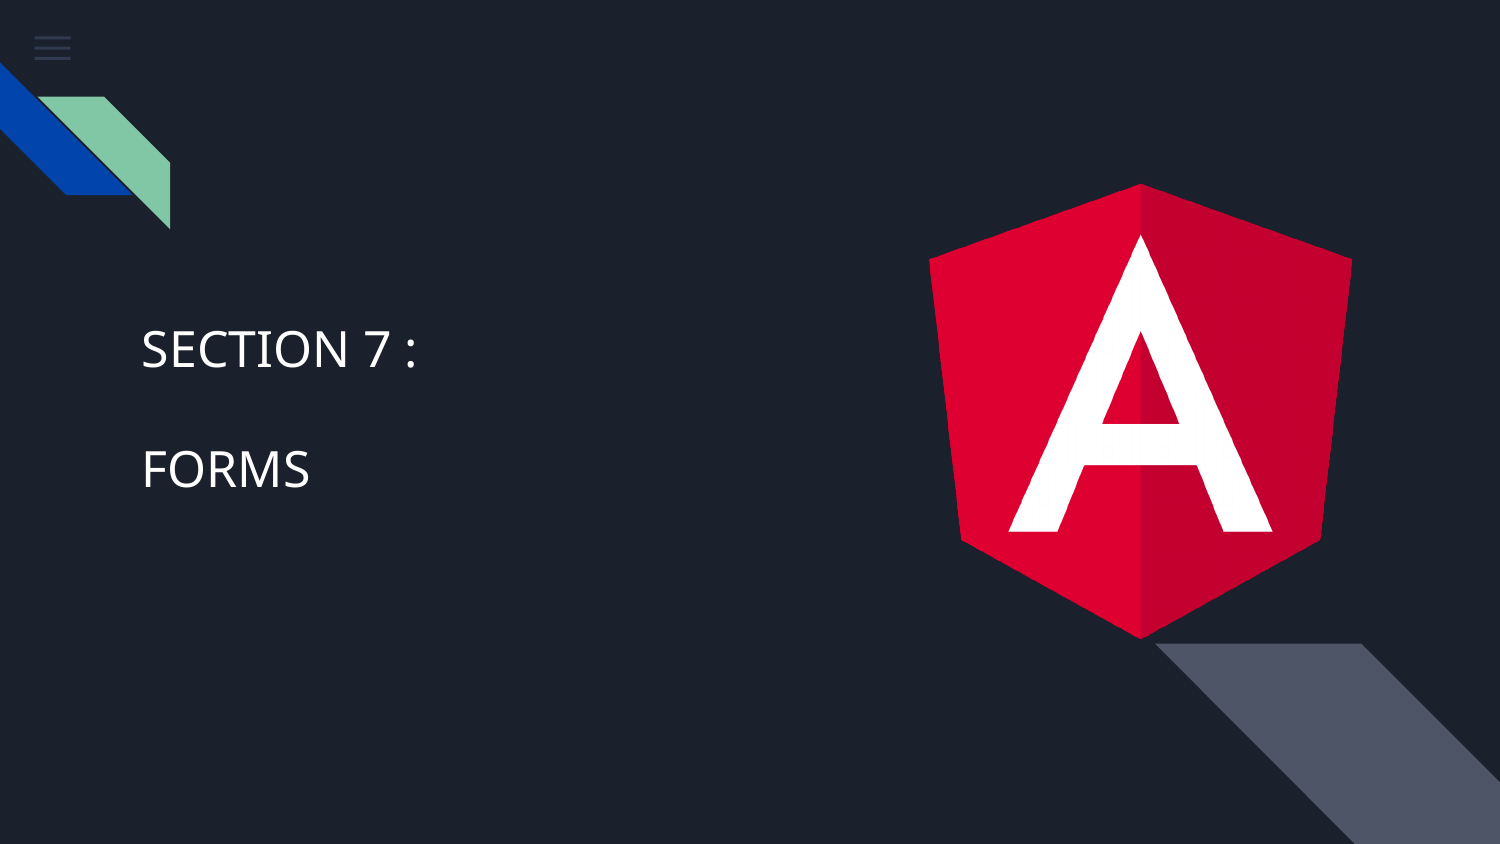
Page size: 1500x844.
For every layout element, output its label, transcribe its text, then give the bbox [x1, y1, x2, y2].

title SECTION 7 : FORMS [126, 302, 821, 603]
text_box [1204, 693, 1500, 844]
picture [855, 115, 1425, 685]
